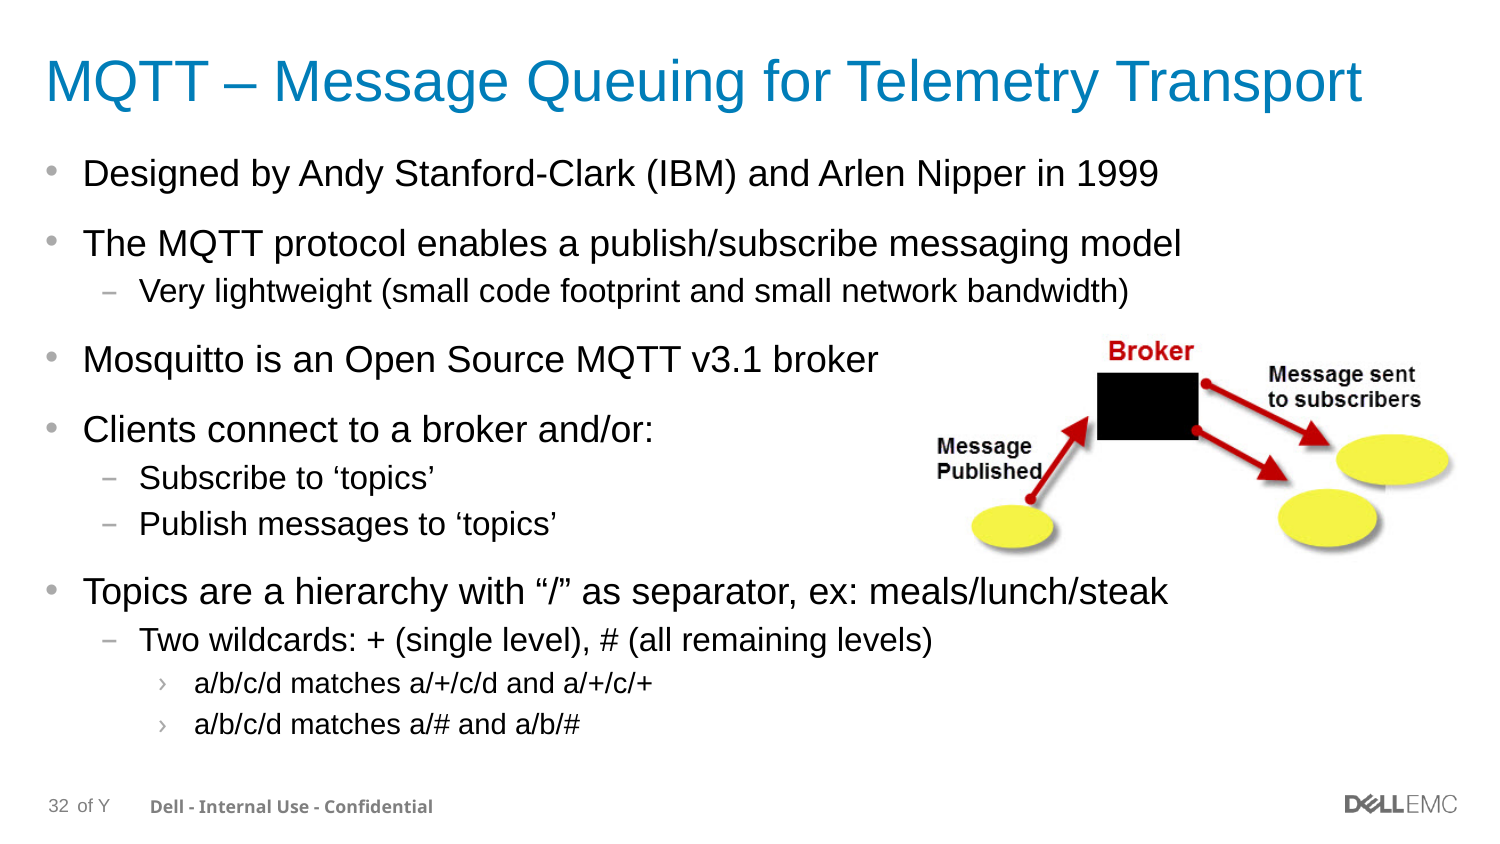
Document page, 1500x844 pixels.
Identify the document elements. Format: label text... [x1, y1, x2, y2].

picture [1345, 793, 1457, 814]
picture [924, 325, 1463, 568]
list Designed by Andy Stanford-Clark (IBM) and Arlen Nipper in 1999 The MQTT protocol enables a publish/subscribe messaging model Very lightweight (small code footprint and small network bandwidth) Mosquitto is an Open Source MQTT v3.1 broker Clients connect to a broker and/or: Subscribe to ‘topics’ Publish messages to ‘topics’ Topics are a hierarchy with “/” as separator, ex: meals/lunch/steak Two wildcards: + (single level), # (all remaining levels) a/b/c/d matches a/+/c/d and a/+/c/+ a/b/c/d matches a/# and a/b/# [45, 148, 1350, 758]
title MQTT – Message Queuing for Telemetry Transport [45, 43, 1379, 149]
